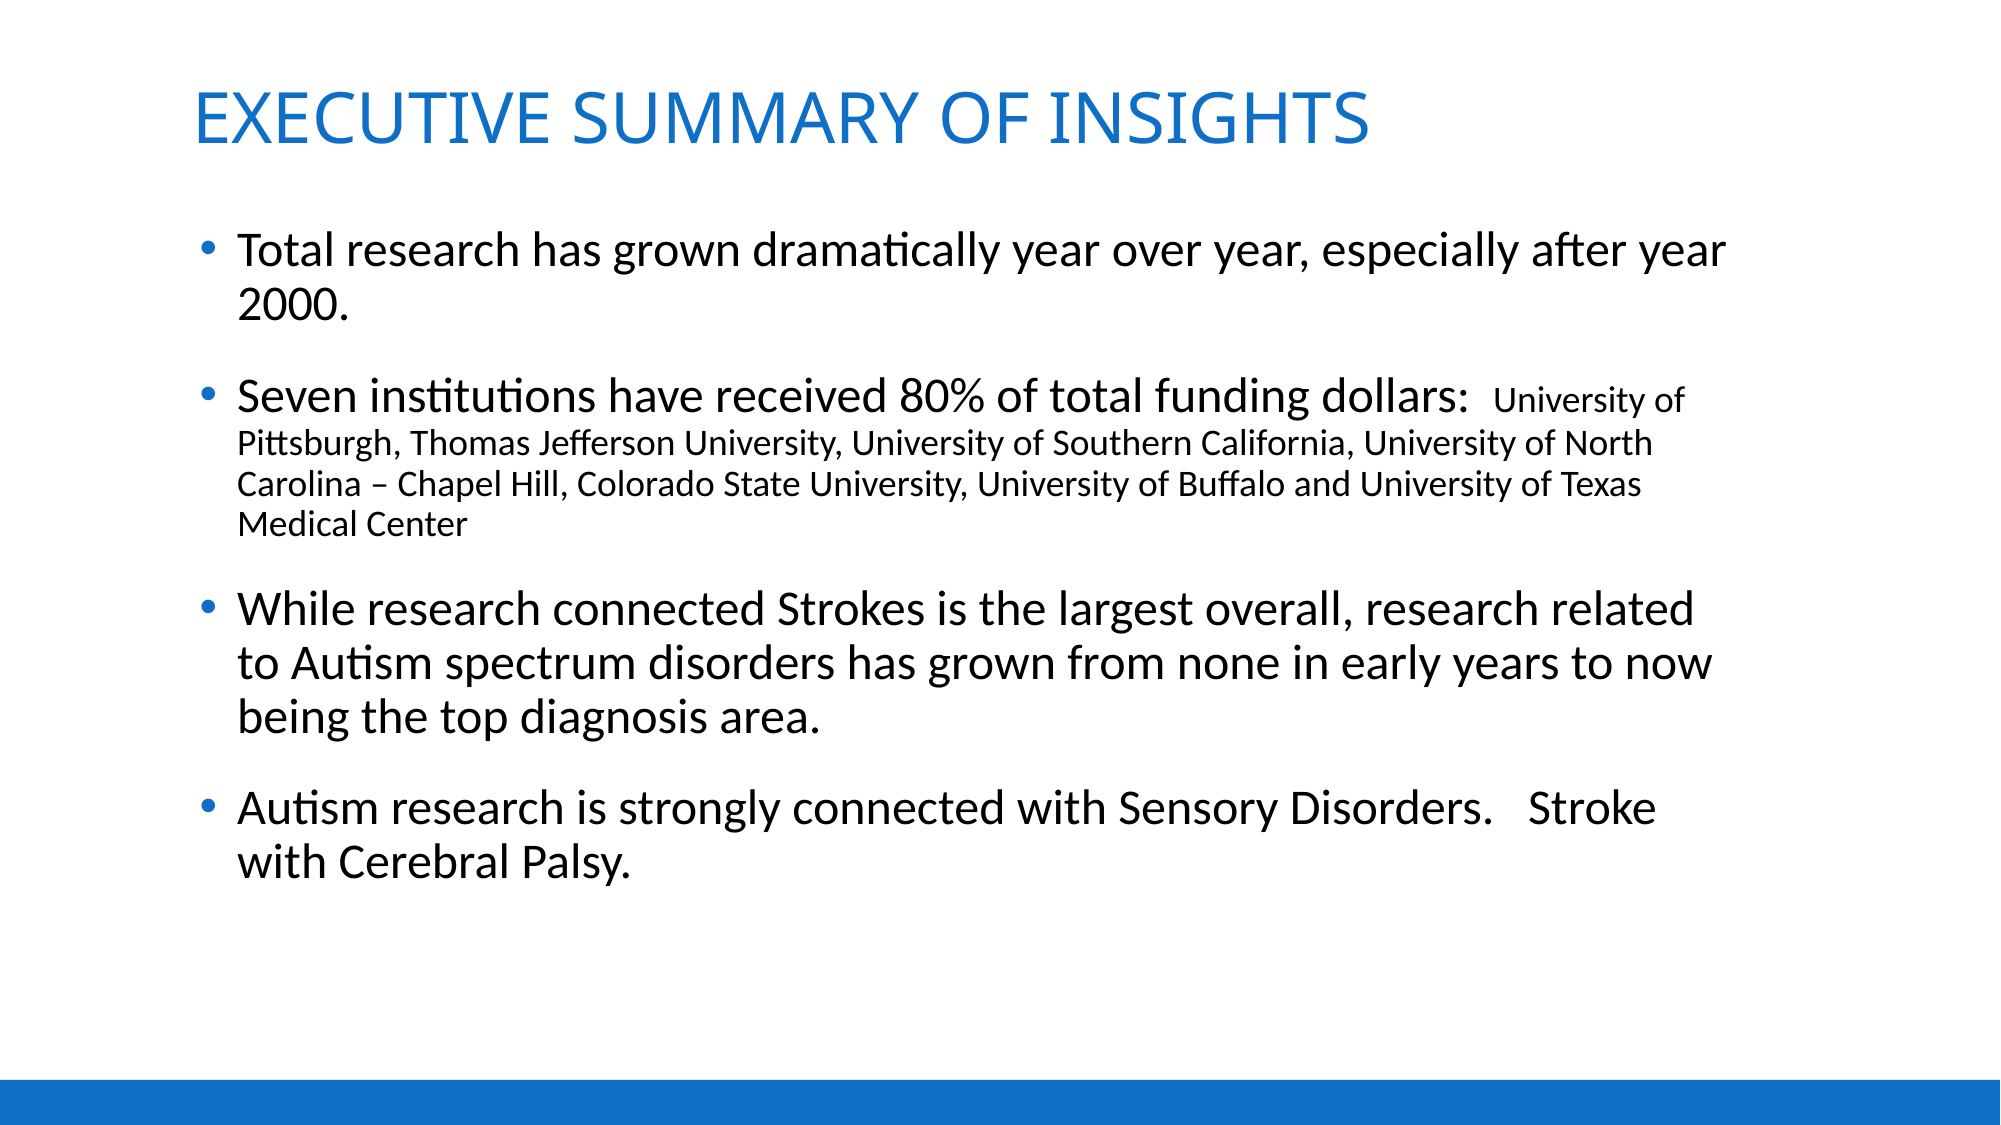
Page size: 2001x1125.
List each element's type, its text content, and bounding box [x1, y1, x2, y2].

list Total research has grown dramatically year over year, especially after year 2000. Seven institutions have received 80% of total funding dollars: University of Pittsburgh, Thomas Jefferson University, University of Southern California, University of North Carolina – Chapel Hill, Colorado State University, University of Buffalo and University of Texas Medical Center While research connected Strokes is the largest overall, research related to Autism spectrum disorders has grown from none in early years to now being the top diagnosis area. Autism research is strongly connected with Sensory Disorders. Stroke with Cerebral Palsy. [177, 216, 1750, 1013]
title Executive Summary of Insights [177, 75, 1750, 172]
